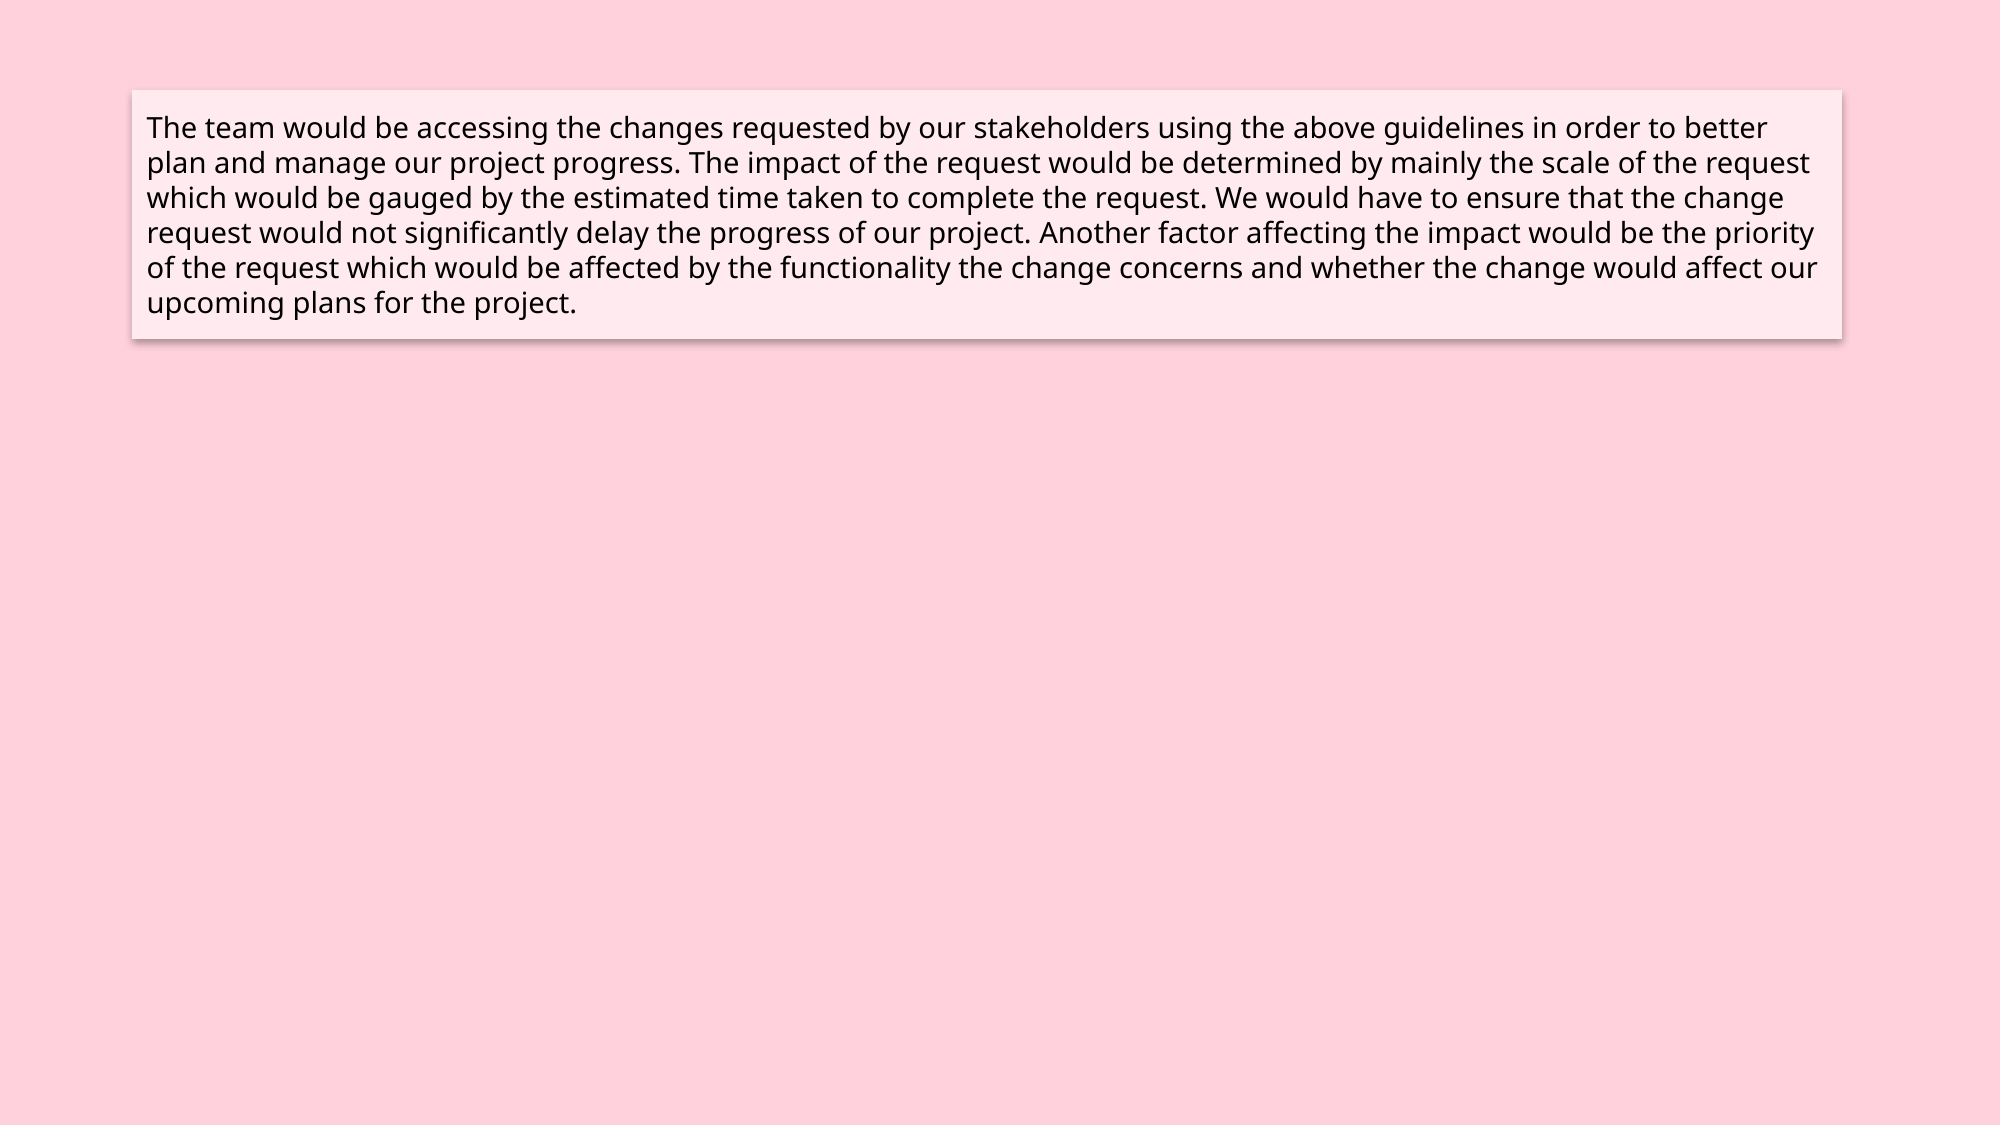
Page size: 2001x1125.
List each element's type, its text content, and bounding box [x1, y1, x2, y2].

text_box The team would be accessing the changes requested by our stakeholders using the above guidelines in order to better plan and manage our project progress. The impact of the request would be determined by mainly the scale of the request which would be gauged by the estimated time taken to complete the request. We would have to ensure that the change request would not significantly delay the progress of our project. Another factor affecting the impact would be the priority of the request which would be affected by the functionality the change concerns and whether the change would affect our upcoming plans for the project. [131, 89, 1843, 340]
